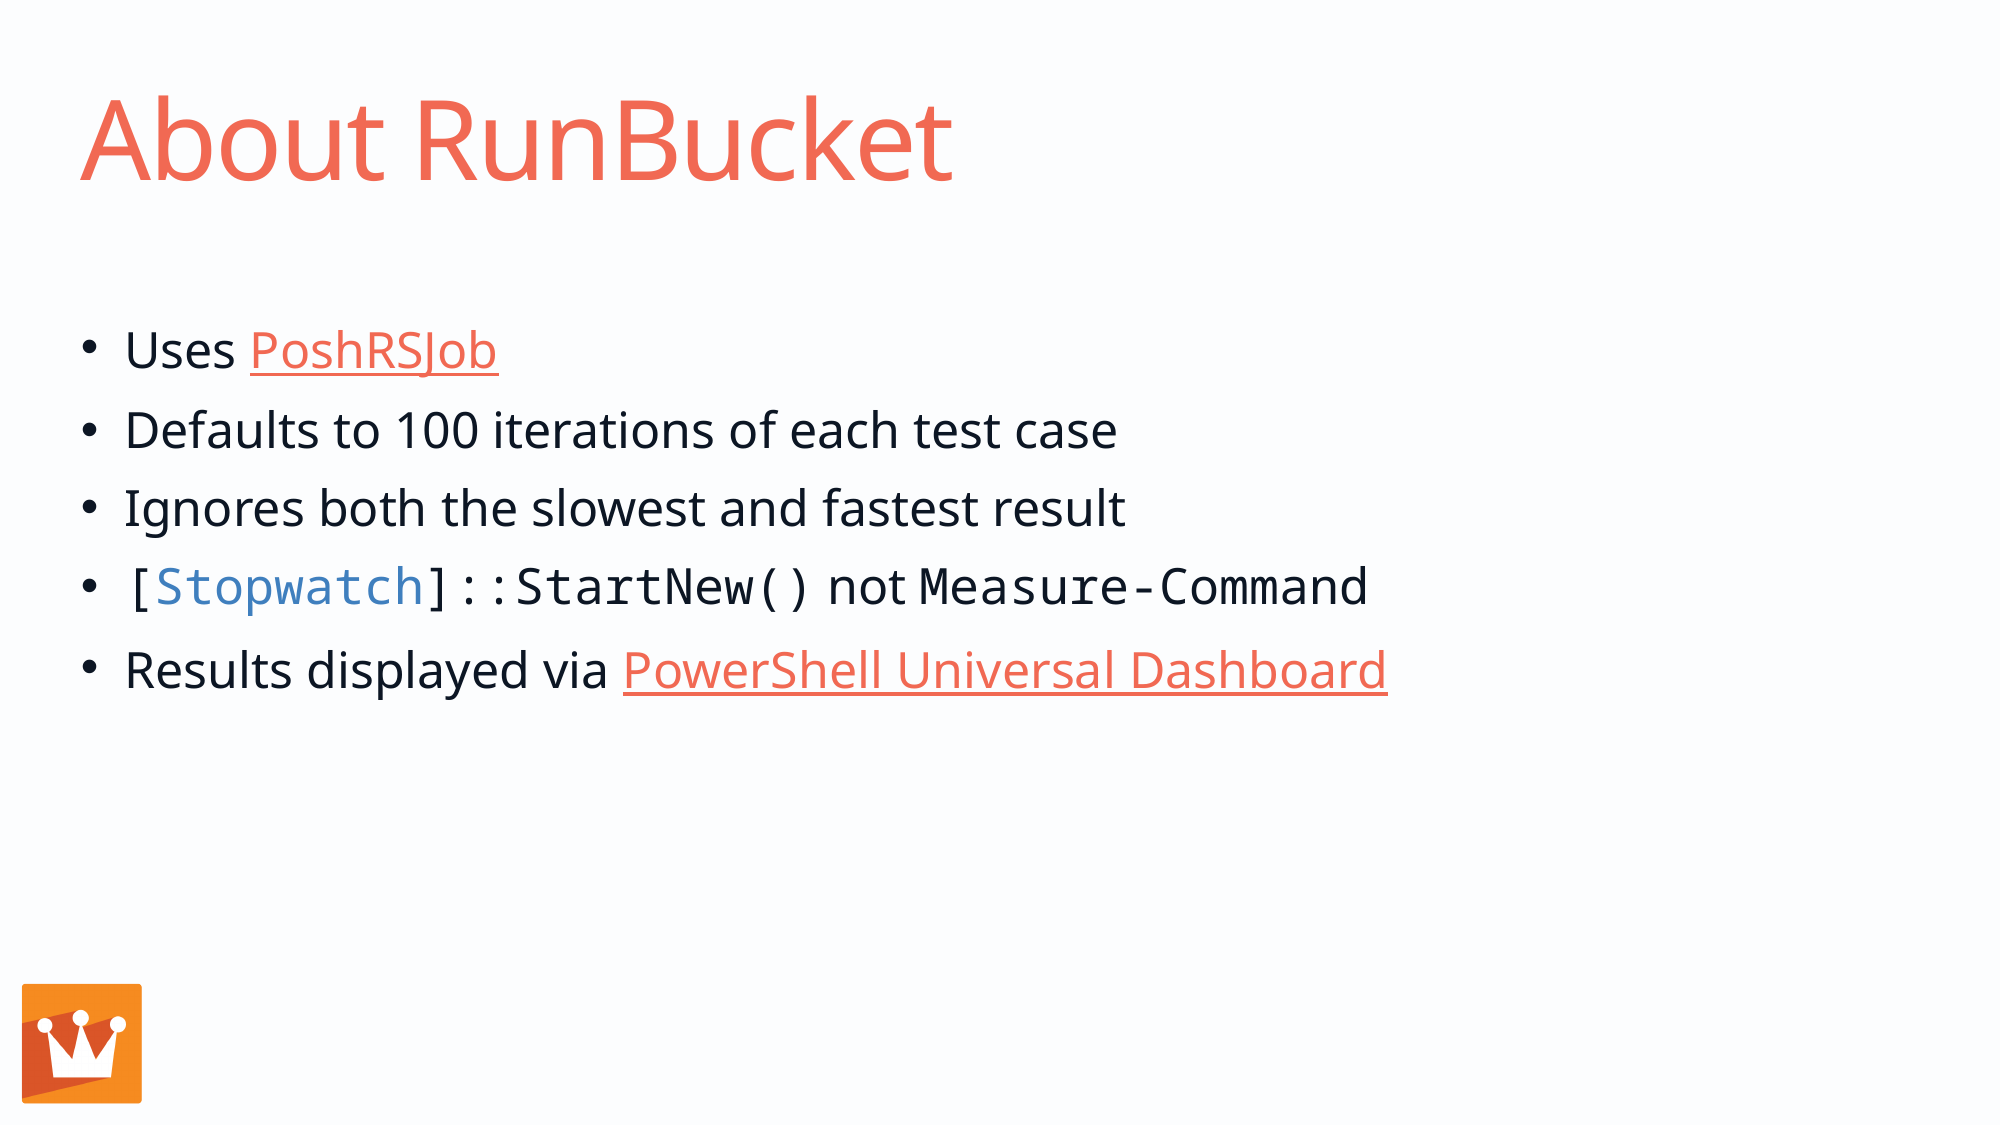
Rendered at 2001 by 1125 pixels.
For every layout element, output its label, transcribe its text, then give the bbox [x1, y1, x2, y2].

title About RunBucket [65, 81, 1941, 212]
picture [15, 977, 148, 1110]
list Uses PoshRSJob Defaults to 100 iterations of each test case Ignores both the slowest and fastest result [Stopwatch]::StartNew() not Measure-Command Results displayed via PowerShell Universal Dashboard [65, 228, 1941, 948]
